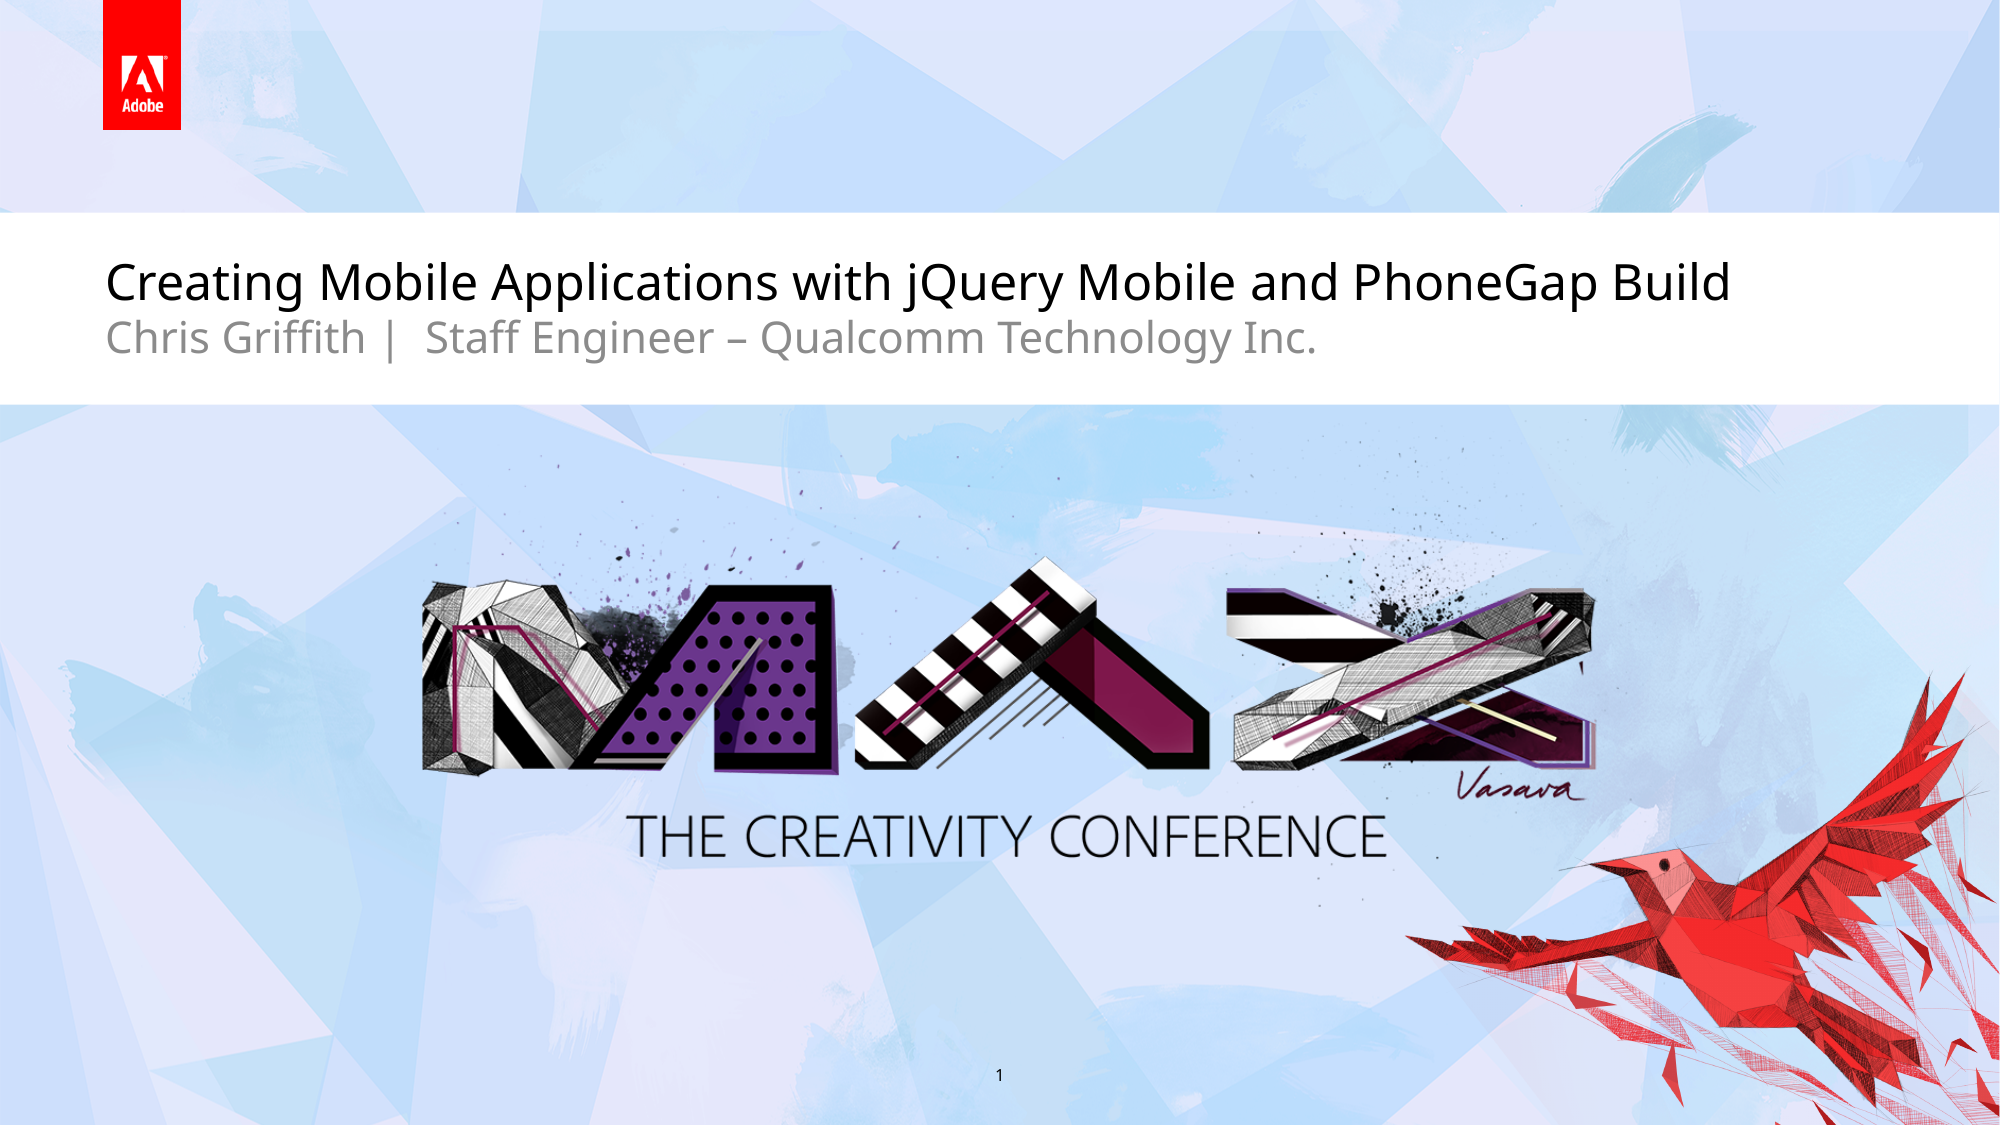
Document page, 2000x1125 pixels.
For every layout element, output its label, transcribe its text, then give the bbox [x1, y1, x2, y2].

picture [0, 0, 2000, 212]
subtitle Chris Griffith | Staff Engineer – Qualcomm Technology Inc. [105, 310, 1897, 364]
slide_number 1 [916, 1062, 1083, 1091]
title Creating Mobile Applications with jQuery Mobile and PhoneGap Build [105, 243, 1897, 310]
picture [0, 405, 2000, 1125]
